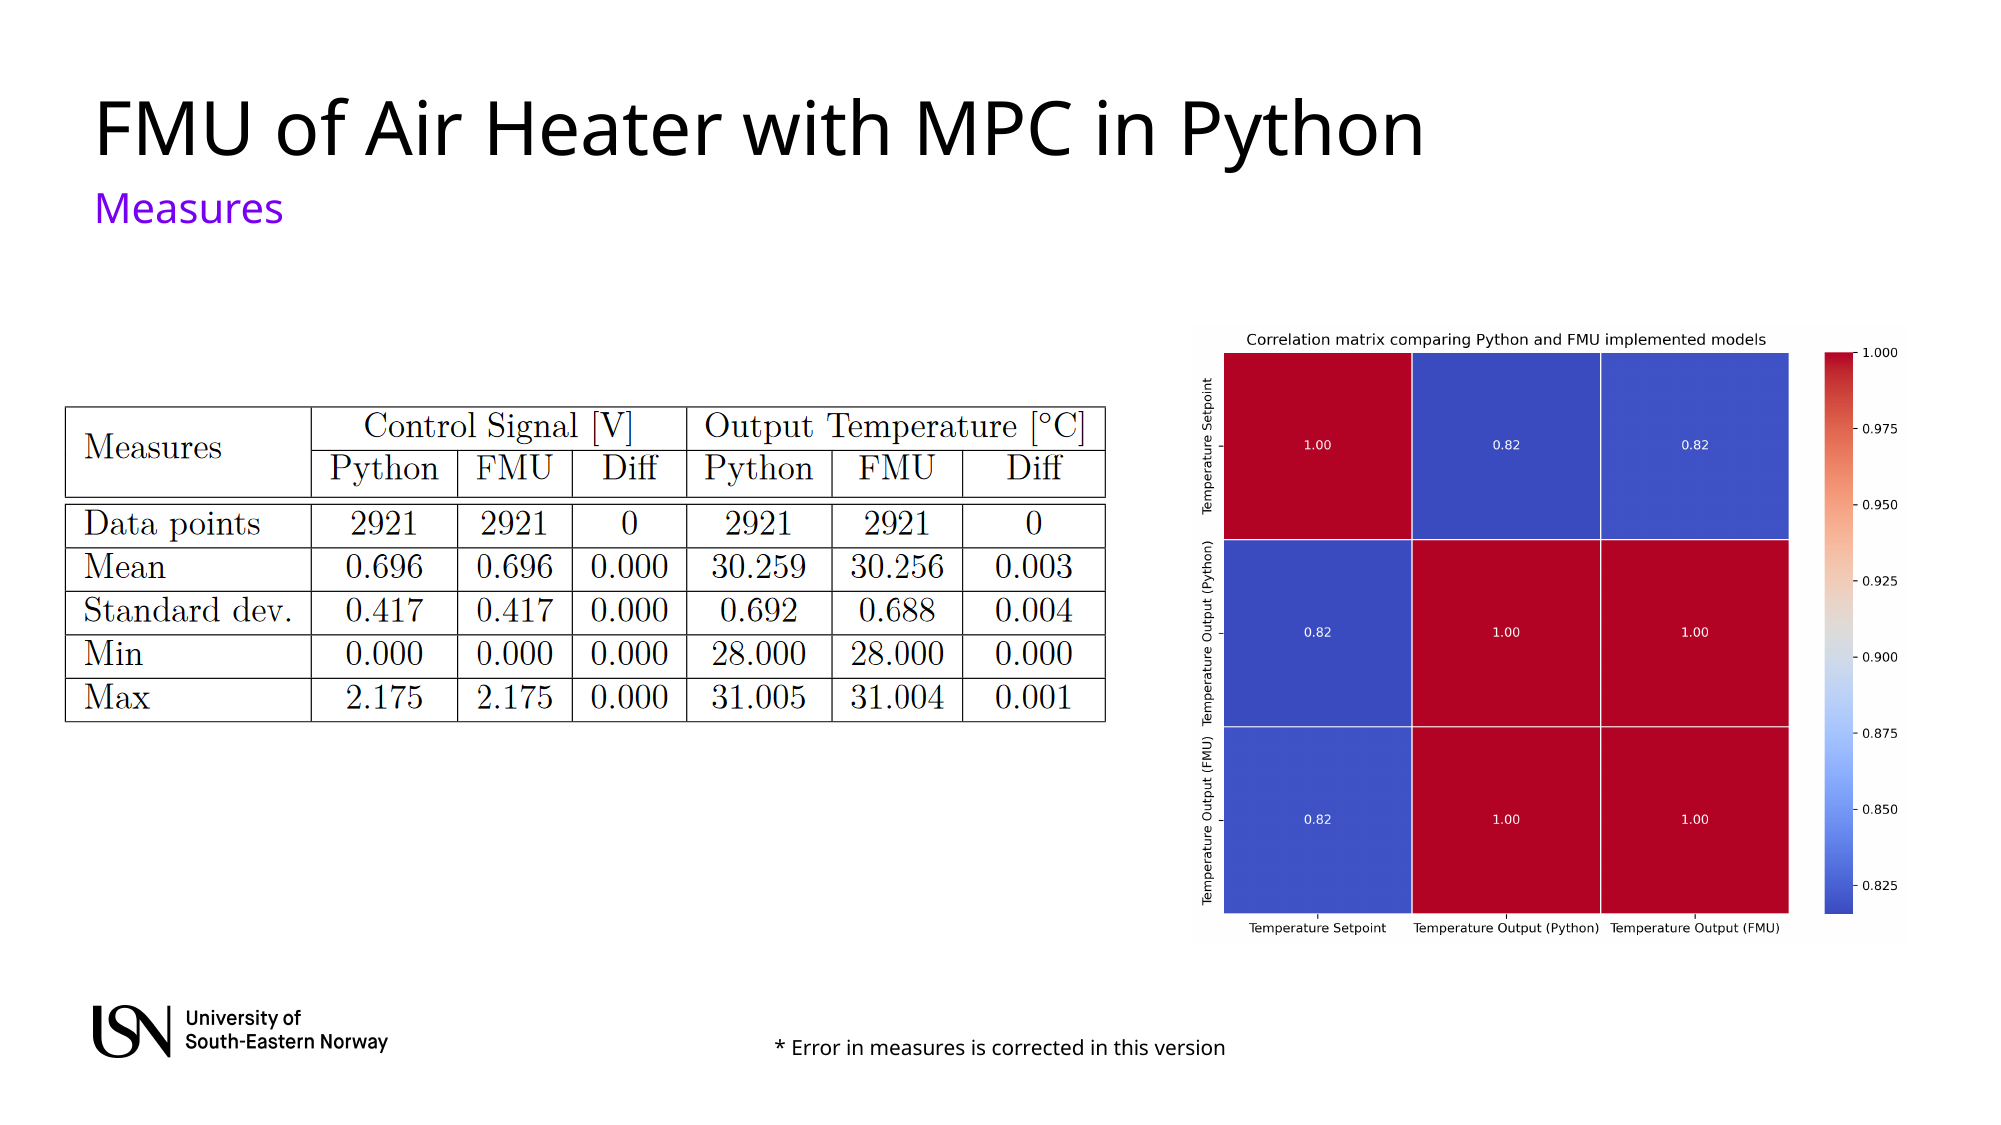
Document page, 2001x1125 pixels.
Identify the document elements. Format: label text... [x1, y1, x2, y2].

list Measures [93, 179, 1595, 230]
picture [62, 402, 1108, 723]
footer * Error in measures is corrected in this version [584, 1037, 1416, 1064]
picture [93, 1005, 388, 1058]
title FMU of Air Heater with MPC in Python [93, 83, 1595, 172]
picture [1193, 324, 1907, 944]
